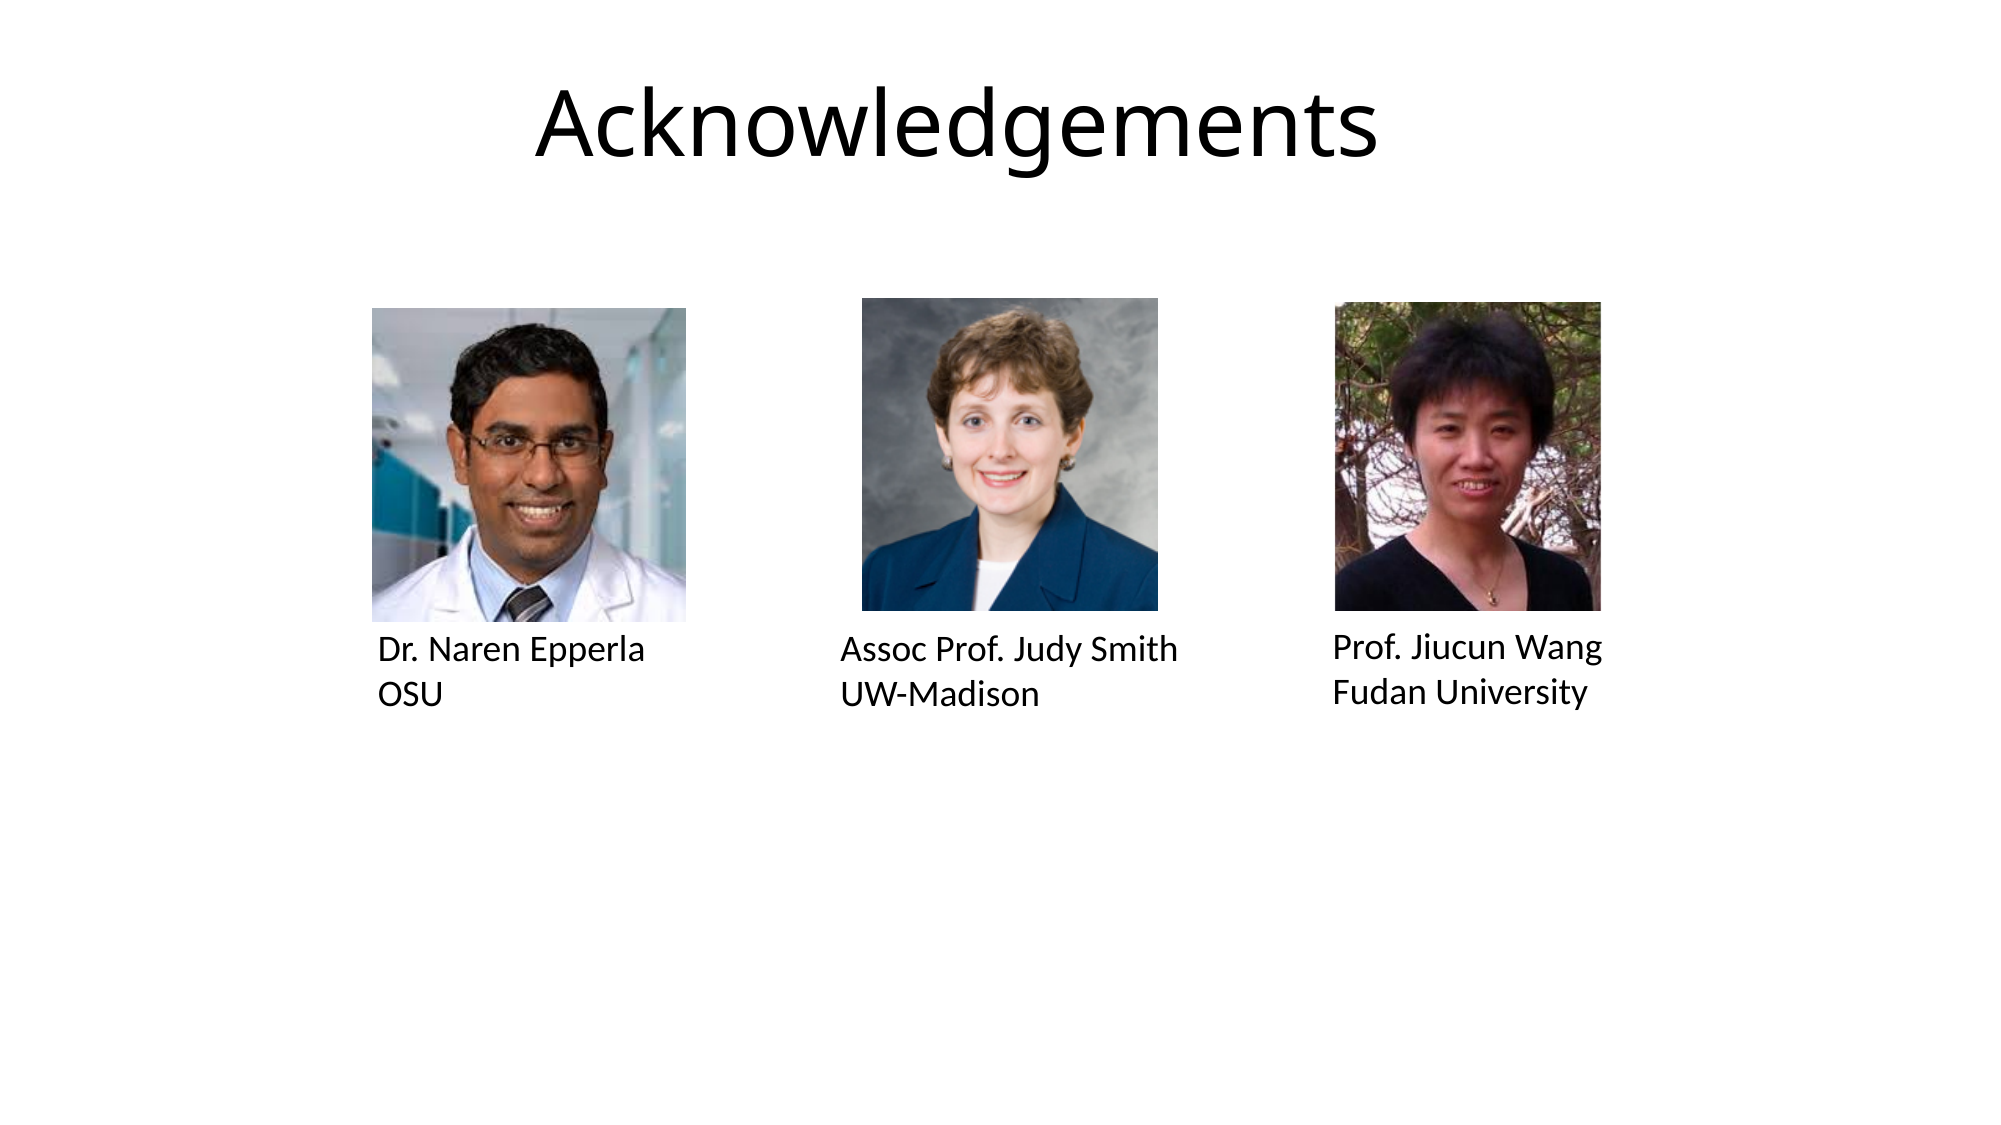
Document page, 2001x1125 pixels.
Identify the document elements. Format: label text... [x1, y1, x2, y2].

text_box Assoc Prof. Judy Smith UW-Madison [825, 616, 1195, 722]
picture [1334, 302, 1602, 611]
text_box Prof. Jiucun Wang Fudan University [1317, 614, 1618, 720]
text_box Dr. Naren Epperla OSU [363, 616, 686, 722]
picture [862, 298, 1158, 611]
text_box Acknowledgements [520, 70, 1871, 197]
picture [372, 308, 686, 622]
